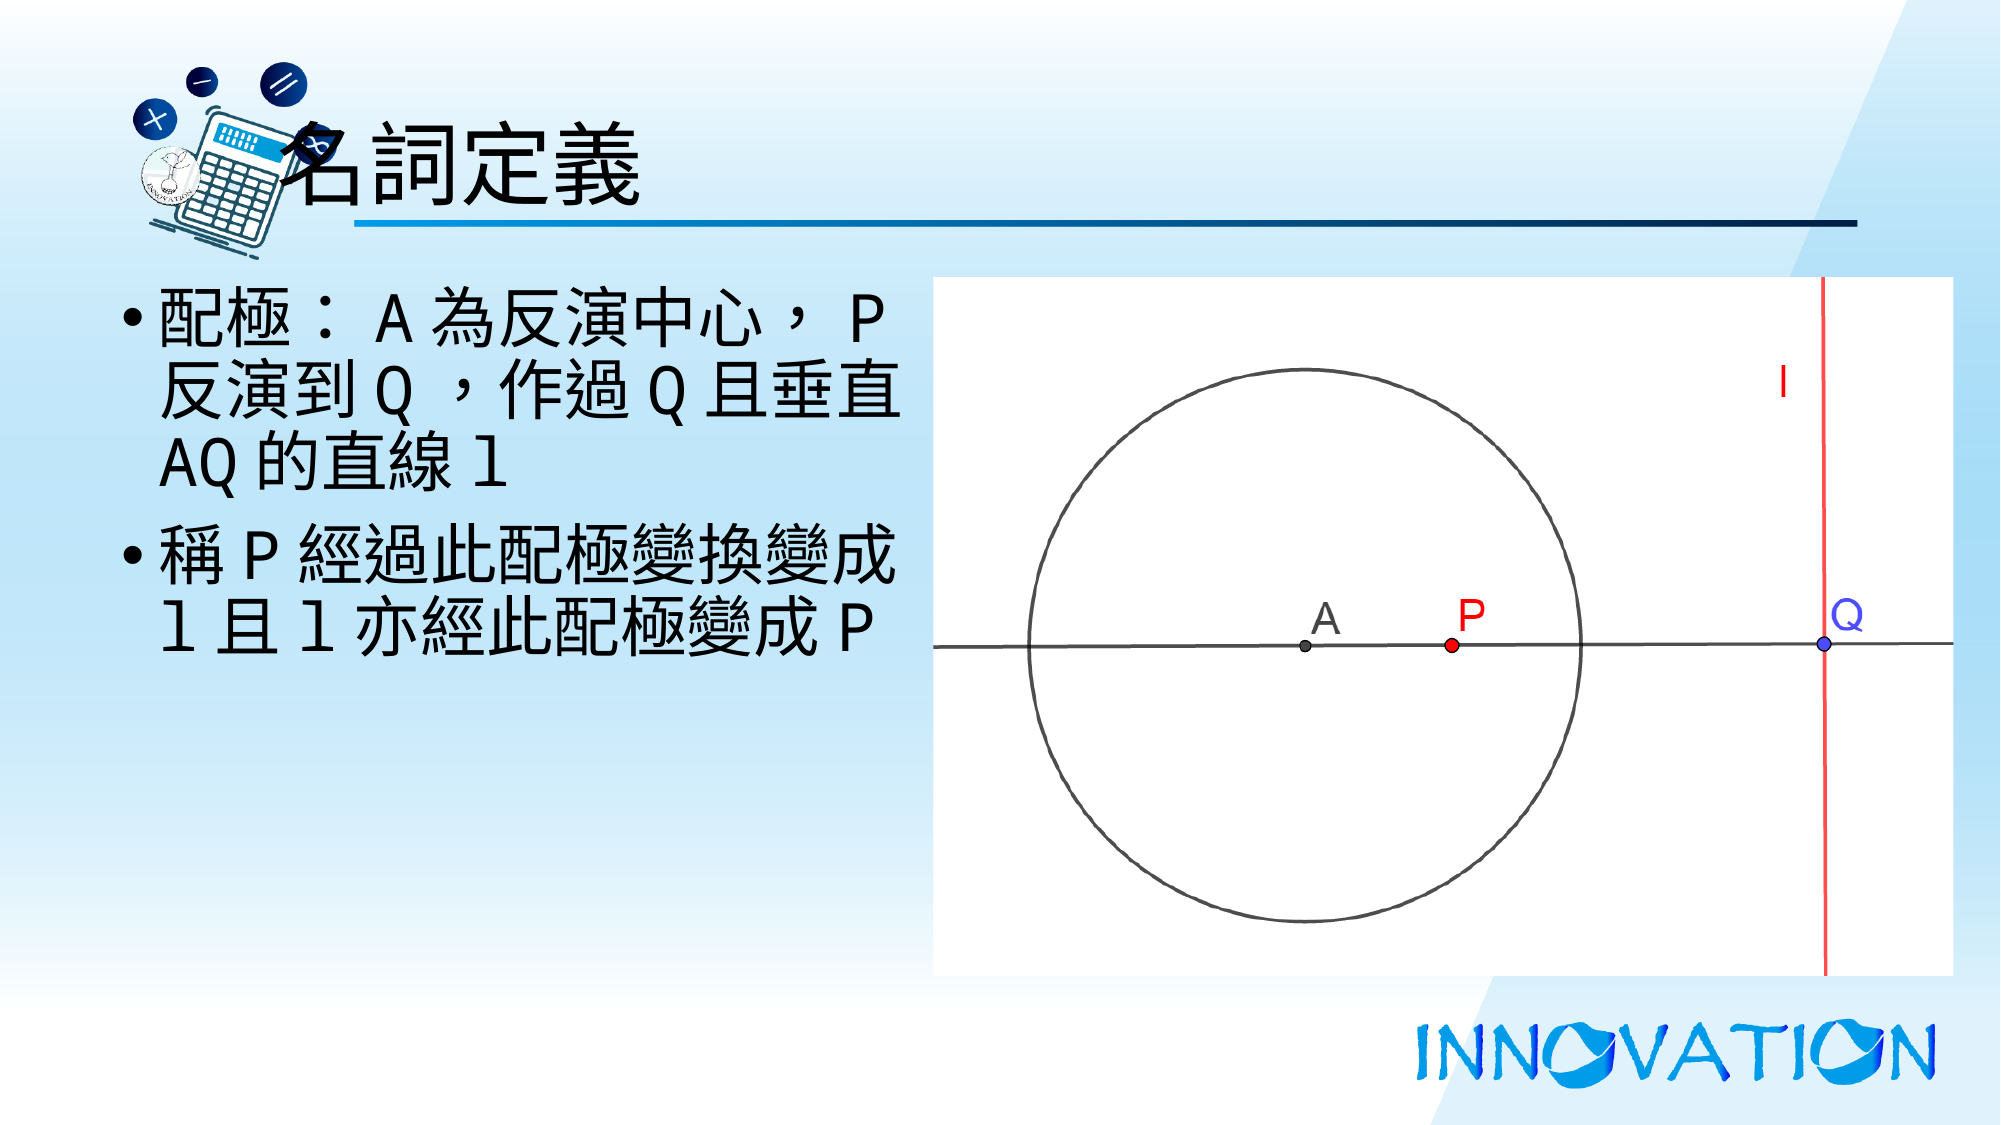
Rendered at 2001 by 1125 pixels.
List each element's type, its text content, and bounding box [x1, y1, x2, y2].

picture [0, 0, 2001, 1125]
title 名詞定義 [137, 59, 1863, 277]
list 配極：A為反演中心，P反演到Q，作過Q且垂直AQ的直線l 稱P經過此配極變換變成l且l亦經此配極變成P [106, 277, 948, 1010]
